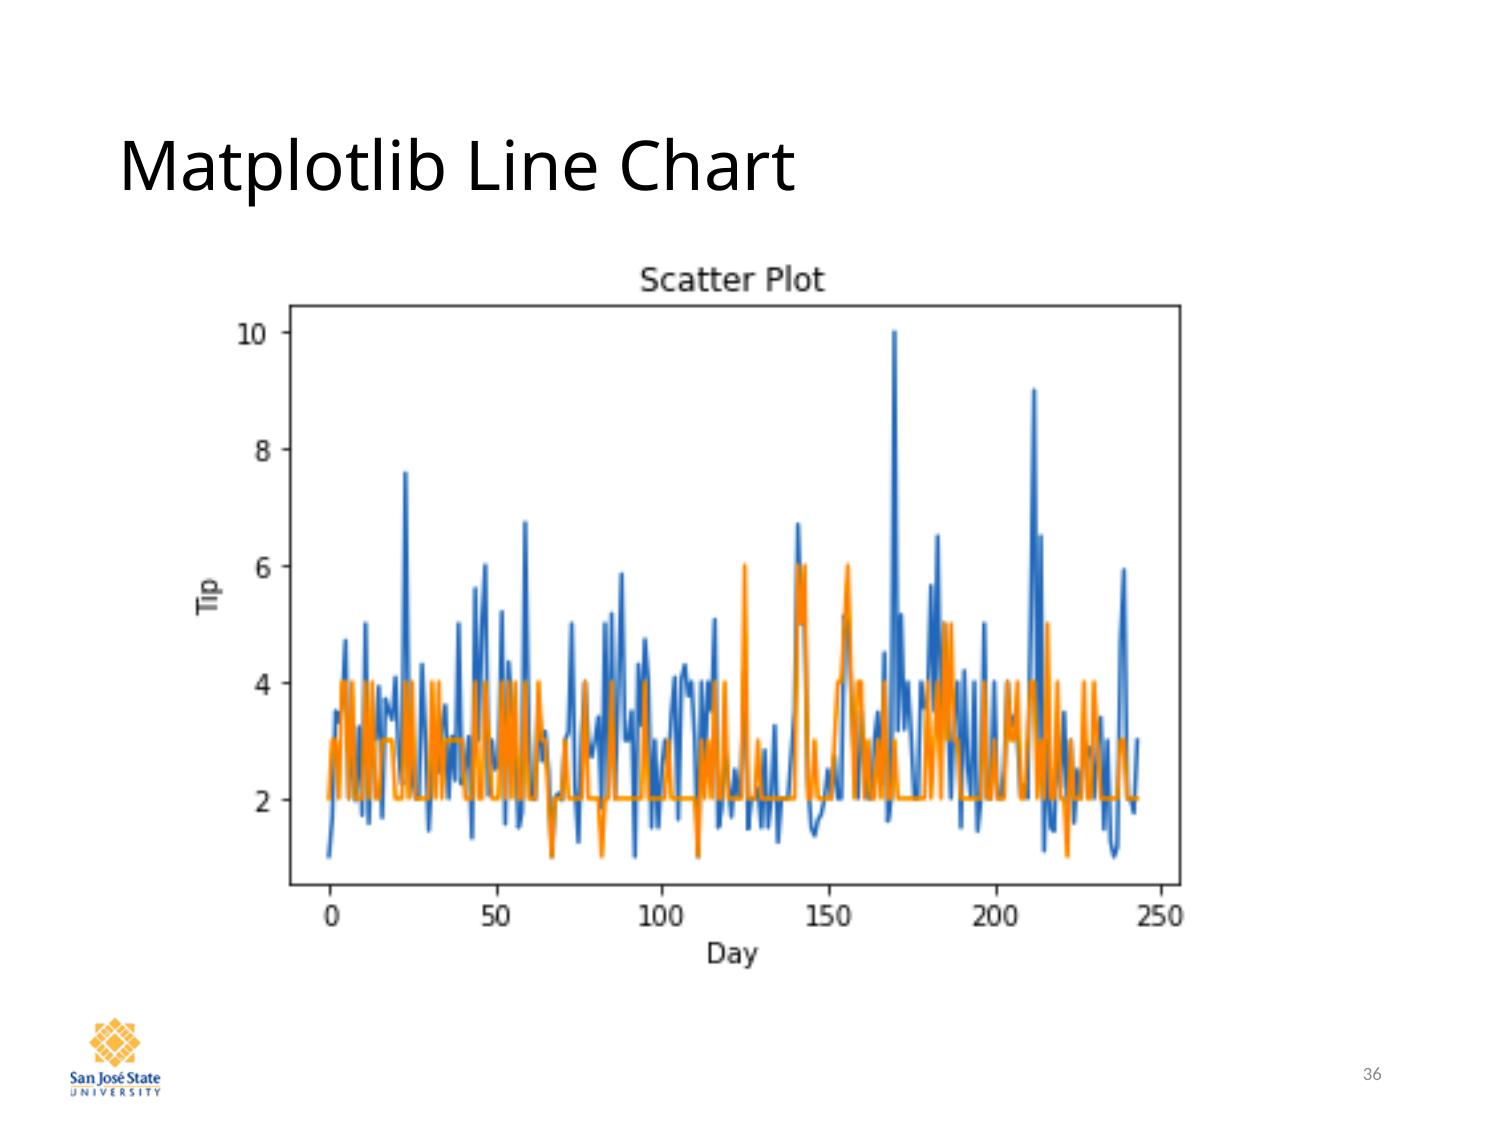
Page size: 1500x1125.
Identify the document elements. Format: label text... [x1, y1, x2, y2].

picture [60, 1012, 166, 1112]
picture [164, 247, 1230, 988]
title Matplotlib Line Chart [103, 59, 1397, 278]
slide_number 36 [1059, 1042, 1397, 1103]
